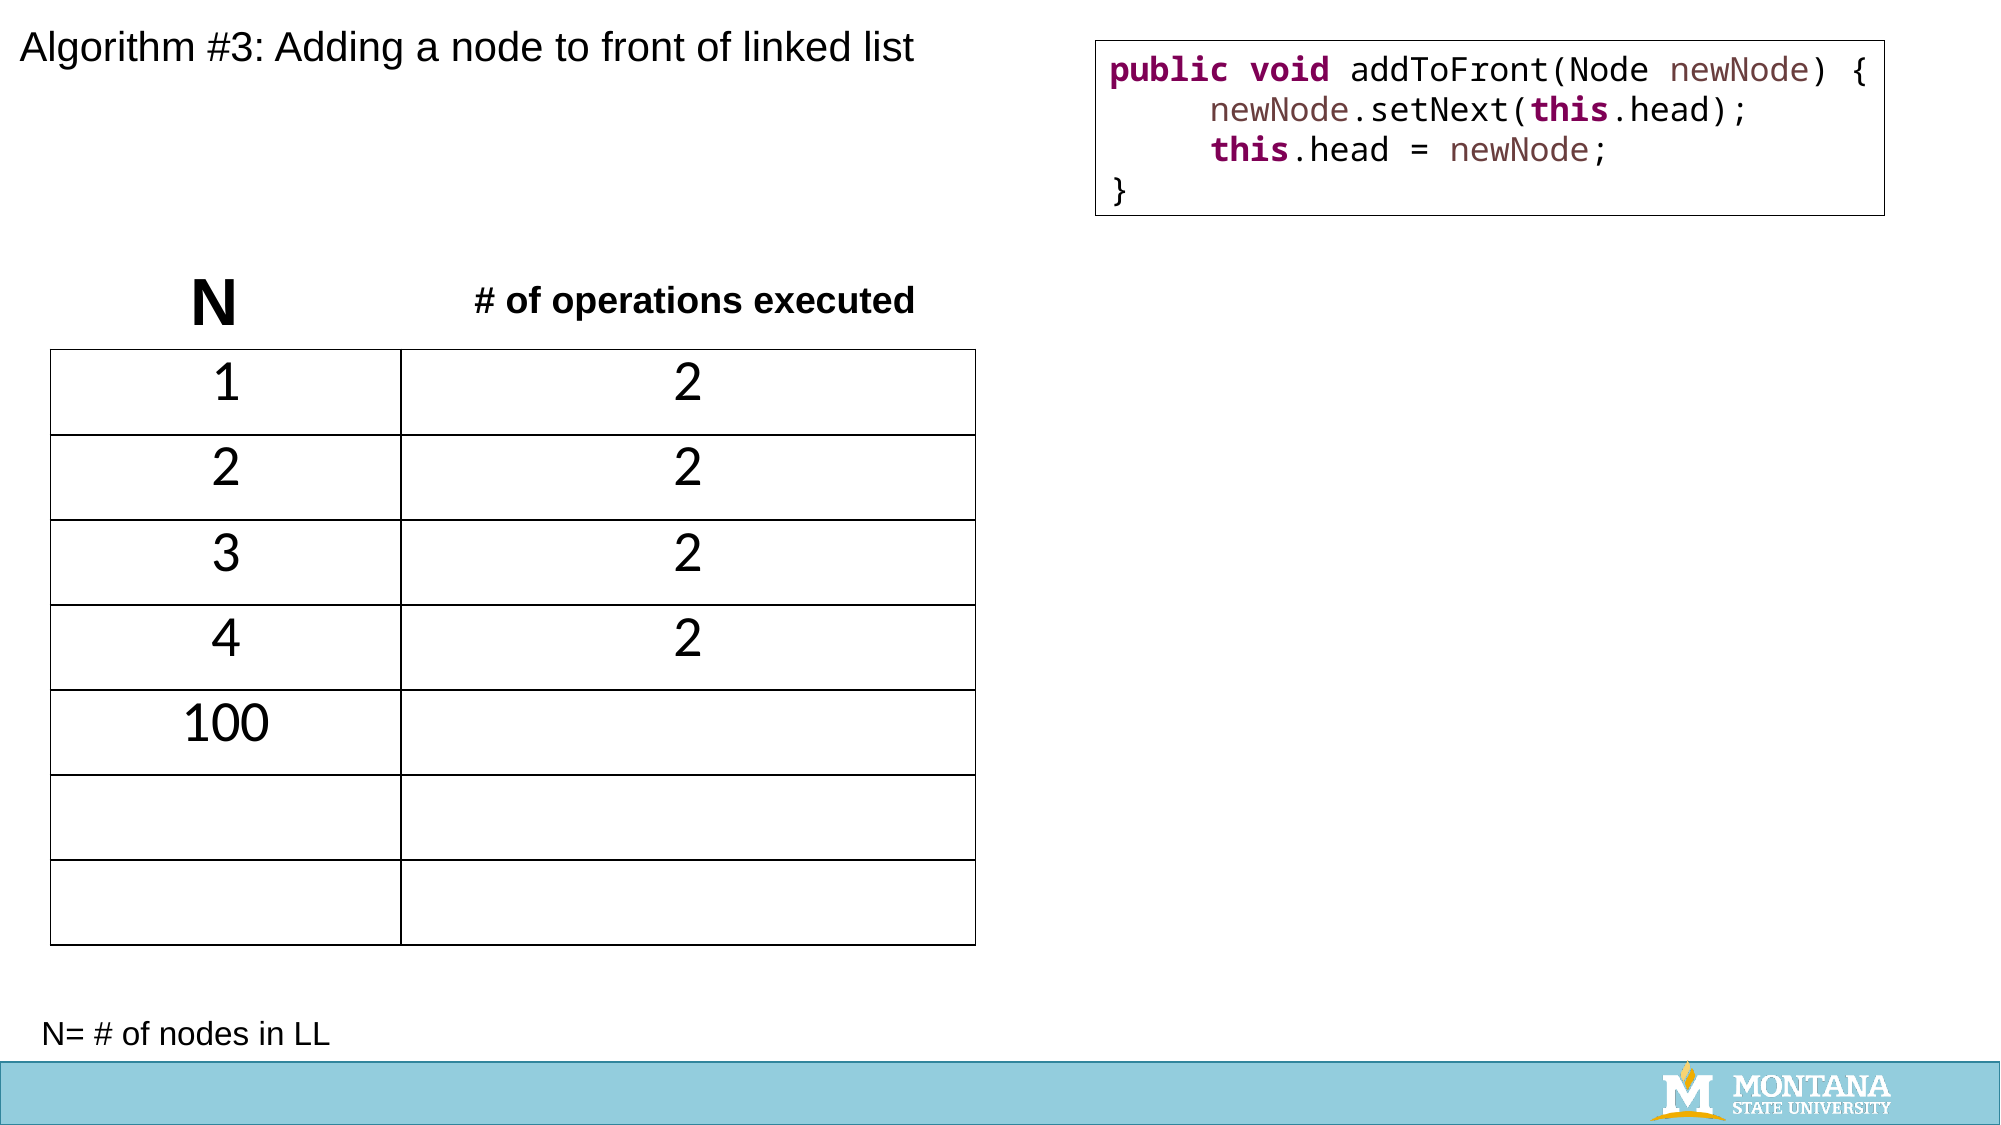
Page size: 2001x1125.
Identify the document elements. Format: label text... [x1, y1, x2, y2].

table_cell 2 [402, 521, 975, 604]
table_cell 3 [51, 521, 400, 604]
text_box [0, 1060, 1647, 1125]
table_cell 2 [51, 436, 400, 519]
table_cell [51, 776, 400, 859]
table_cell 4 [51, 606, 400, 689]
table_cell 100 [51, 691, 400, 774]
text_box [1892, 1060, 2000, 1125]
table_cell [402, 776, 975, 859]
table_cell 2 [402, 606, 975, 689]
table_cell [51, 861, 400, 944]
table_cell [402, 691, 975, 774]
text_box N= # of nodes in LL [26, 1004, 347, 1060]
table_cell 2 [402, 436, 975, 519]
text_box # of operations executed [459, 269, 931, 329]
text_box public void addToFront(Node newNode) { newNode.setNext(this.head); this.head = newNode; } [1095, 40, 1885, 216]
table_cell [402, 861, 975, 944]
table_header 1 [51, 350, 400, 434]
picture [1649, 1060, 1892, 1122]
text_box N [175, 251, 254, 347]
text_box Algorithm #3: Adding a node to front of linked list [4, 12, 930, 78]
table_header 2 [402, 350, 975, 434]
